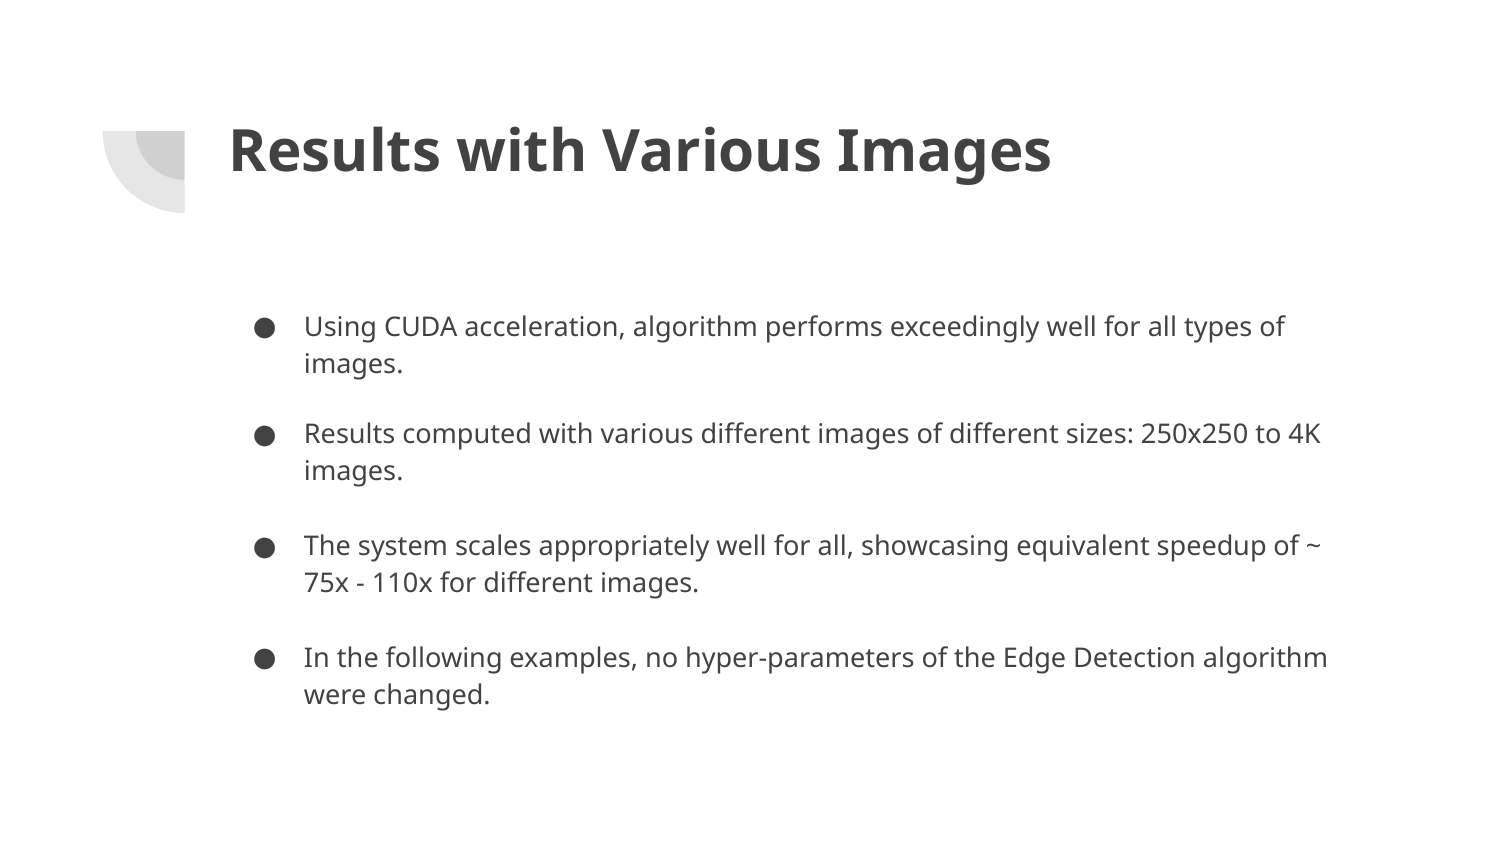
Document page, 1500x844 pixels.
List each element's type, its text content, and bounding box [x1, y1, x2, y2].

title Results with Various Images [213, 98, 1368, 263]
list Using CUDA acceleration, algorithm performs exceedingly well for all types of images. Results computed with various different images of different sizes: 250x250 to 4K images. The system scales appropriately well for all, showcasing equivalent speedup of ~ 75x - 110x for different images. In the following examples, no hyper-parameters of the Edge Detection algorithm were changed. [213, 289, 1368, 707]
